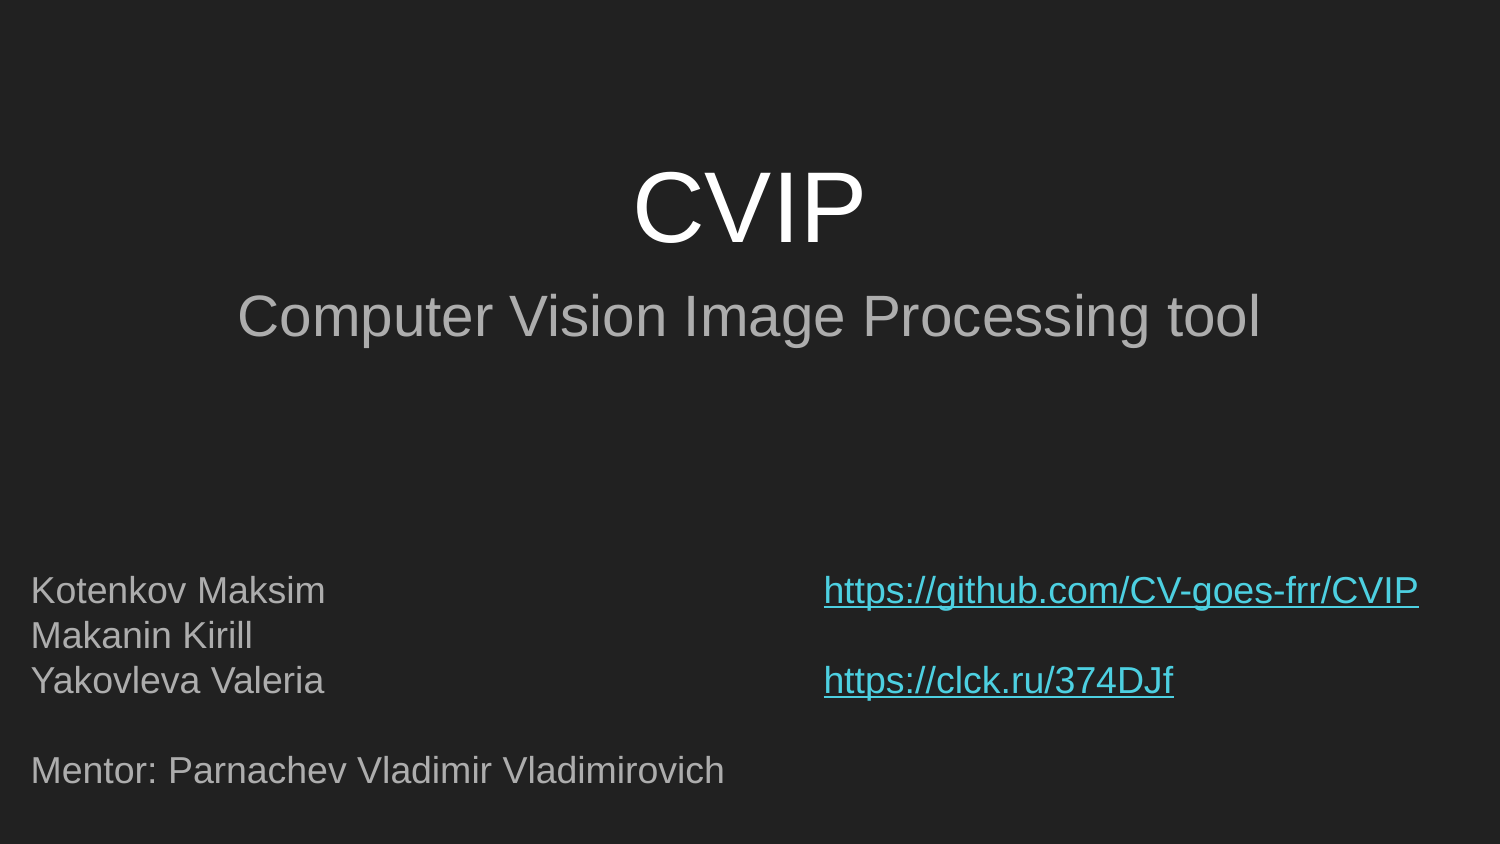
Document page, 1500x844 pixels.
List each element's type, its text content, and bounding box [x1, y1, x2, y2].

text_box Kotenkov Maksim Makanin Kirill Yakovleva Valeria Mentor: Parnachev Vladimir Vladimirovich [15, 551, 808, 776]
text_box https://github.com/CV-goes-frr/CVIP https://clck.ru/374DJf [808, 551, 1449, 776]
subtitle Computer Vision Image Processing tool [51, 263, 1449, 394]
title CVIP [51, 126, 1449, 263]
